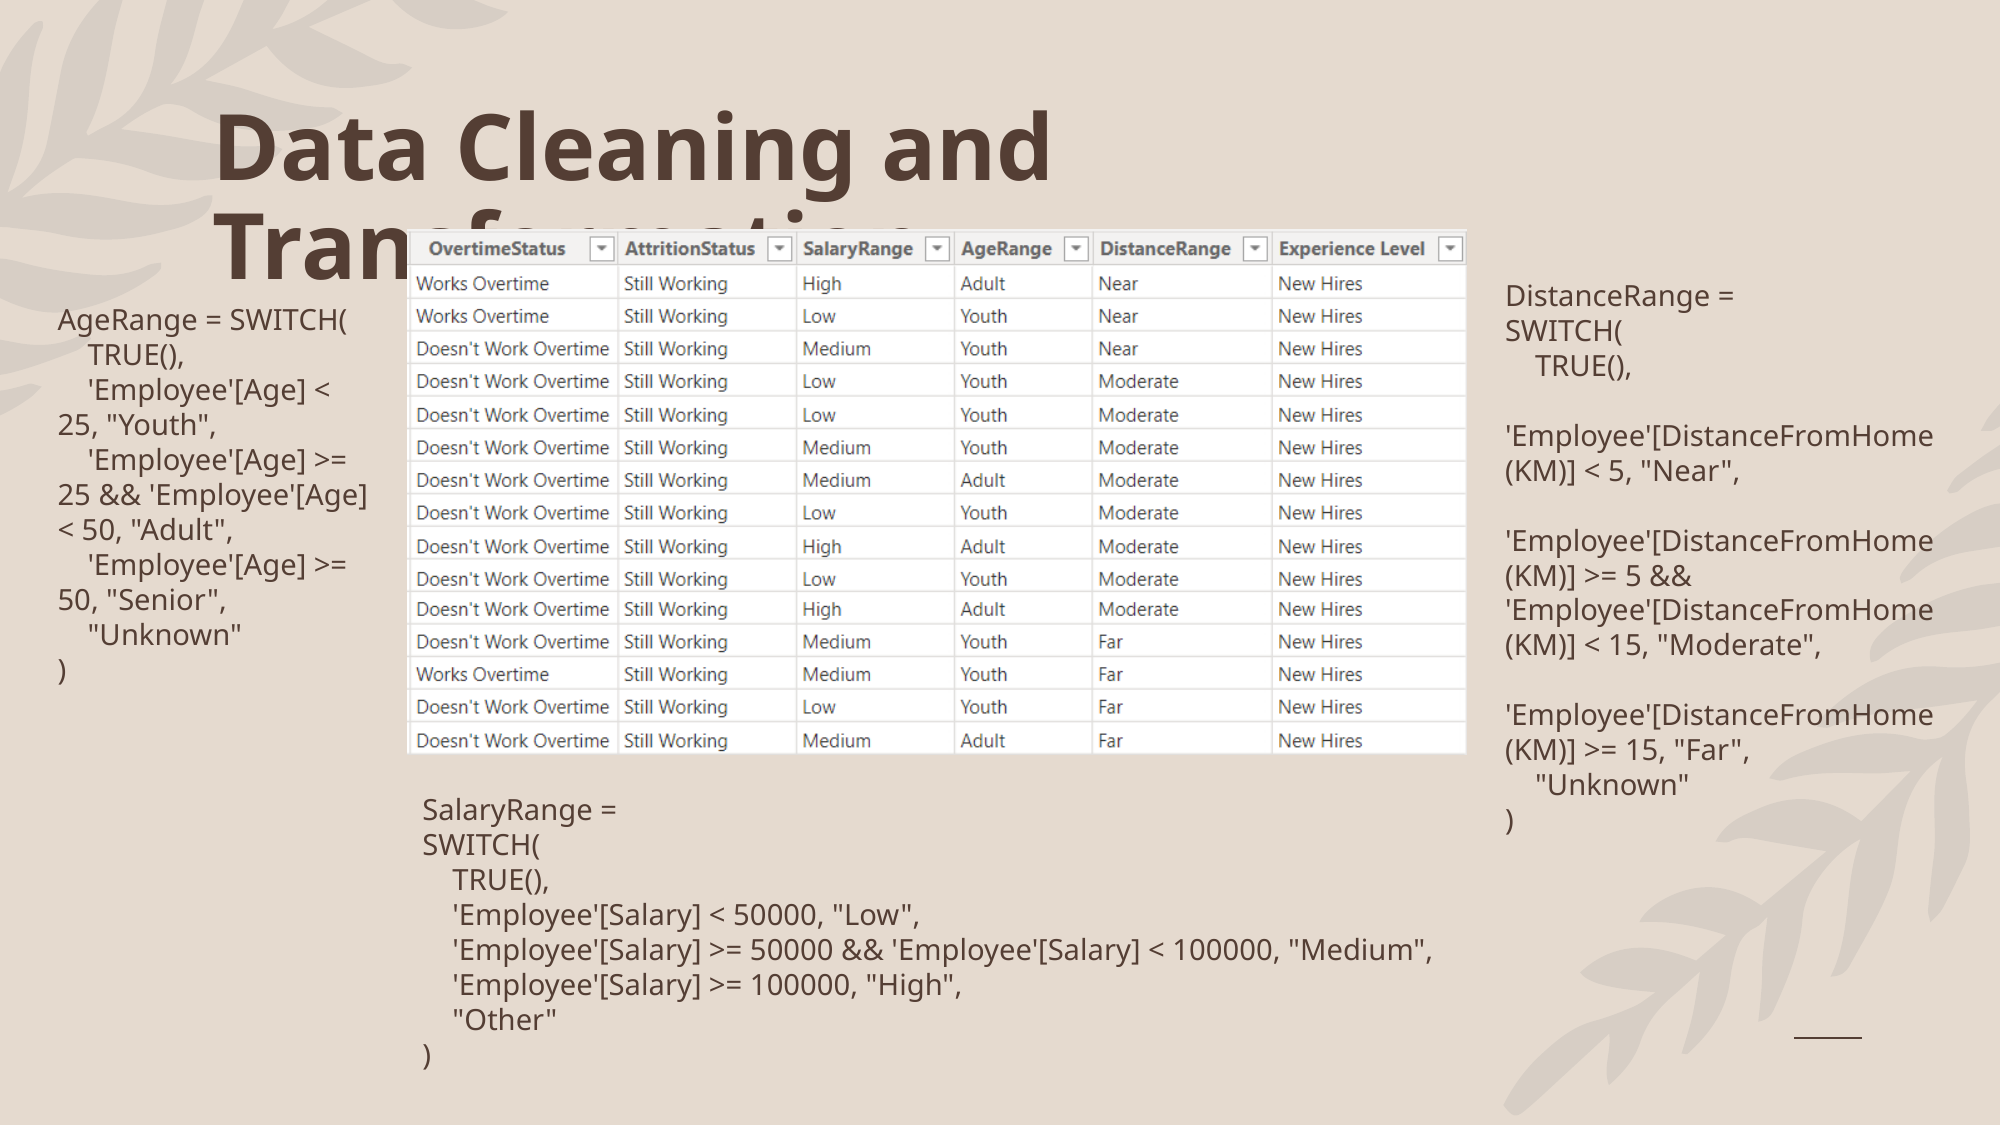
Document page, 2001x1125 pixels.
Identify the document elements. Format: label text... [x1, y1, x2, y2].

text_box SalaryRange = SWITCH( TRUE(), 'Employee'[Salary] < 50000, "Low", 'Employee'[Salary] >= 50000 && 'Employee'[Salary] < 100000, "Medium", 'Employee'[Salary] >= 100000, "High", "Other" ) [407, 784, 1467, 1079]
text_box DistanceRange = SWITCH( TRUE(), 'Employee'[DistanceFromHome (KM)] < 5, "Near", 'Employee'[DistanceFromHome (KM)] >= 5 && 'Employee'[DistanceFromHome (KM)] < 15, "Moderate", 'Employee'[DistanceFromHome (KM)] >= 15, "Far", "Unknown" ) [1490, 269, 1958, 879]
text_box AgeRange = SWITCH( TRUE(), 'Employee'[Age] < 25, "Youth", 'Employee'[Age] >= 25 && 'Employee'[Age] < 50, "Adult", 'Employee'[Age] >= 50, "Senior", "Unknown" ) [42, 294, 385, 694]
text_box Data Cleaning and Transformation [197, 94, 1724, 234]
picture [407, 229, 1467, 755]
